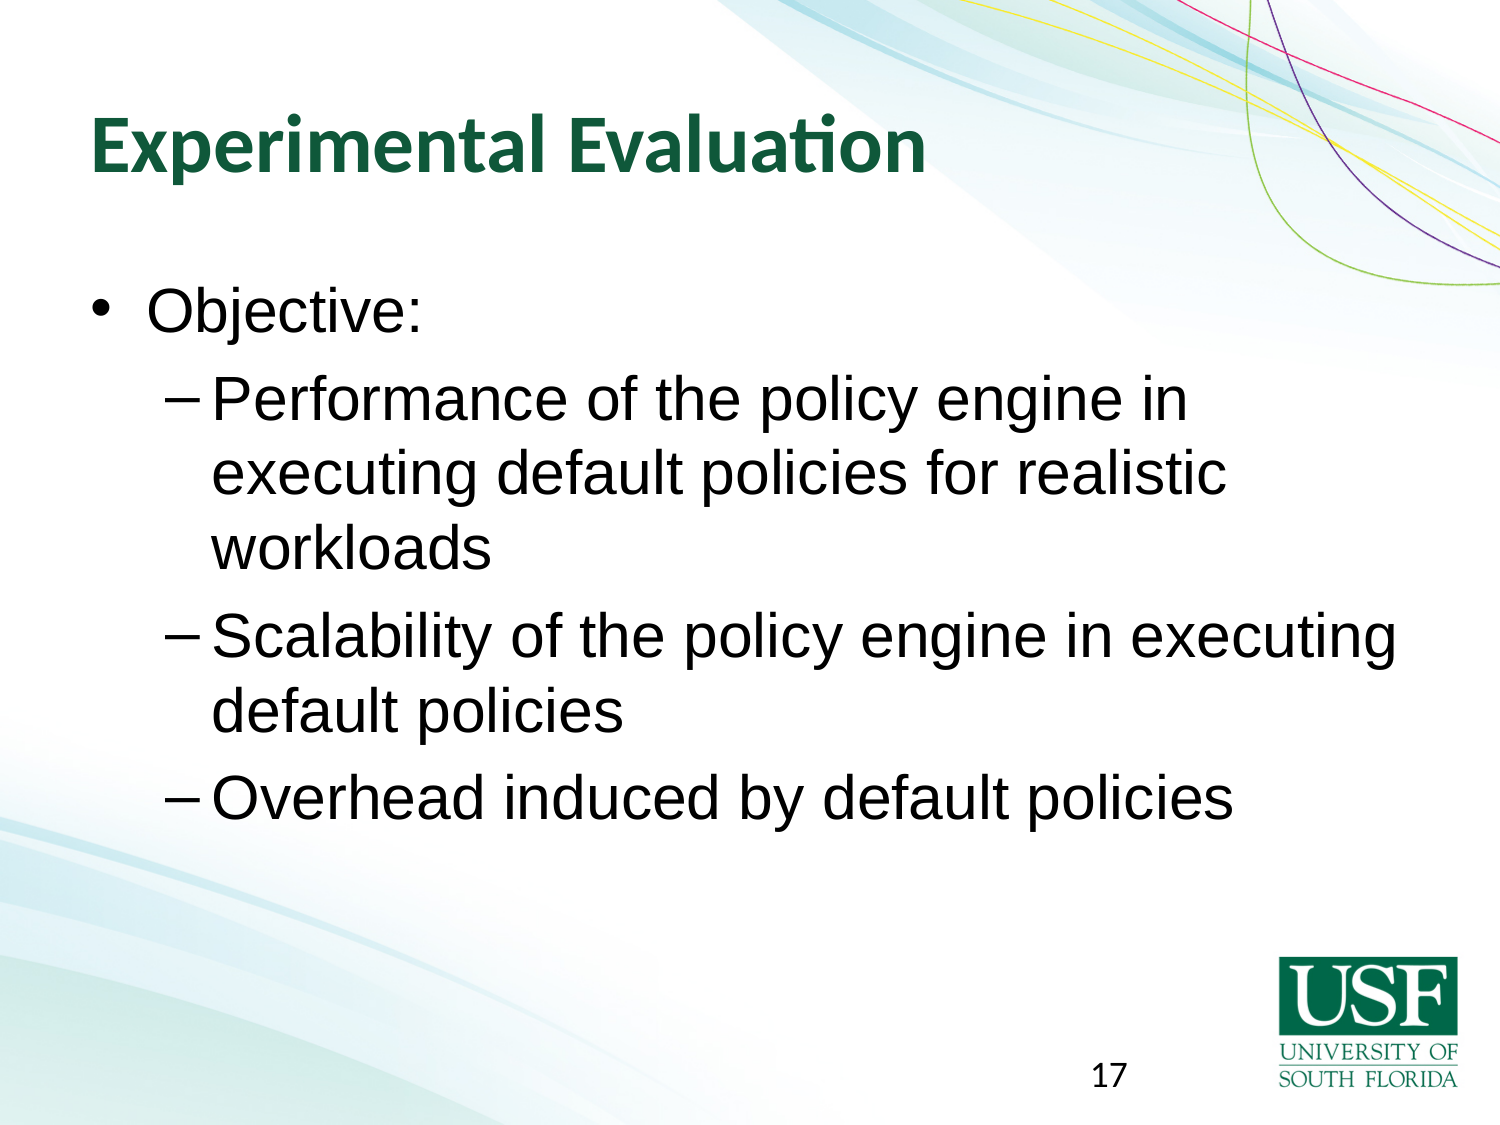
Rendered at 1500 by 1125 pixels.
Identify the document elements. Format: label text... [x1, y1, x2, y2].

picture [0, 0, 1500, 1125]
slide_number 17 [1074, 1042, 1425, 1103]
list Objective: Performance of the policy engine in executing default policies for realistic workloads Scalability of the policy engine in executing default policies Overhead induced by default policies [75, 262, 1425, 1005]
title Experimental Evaluation [75, 45, 1425, 233]
